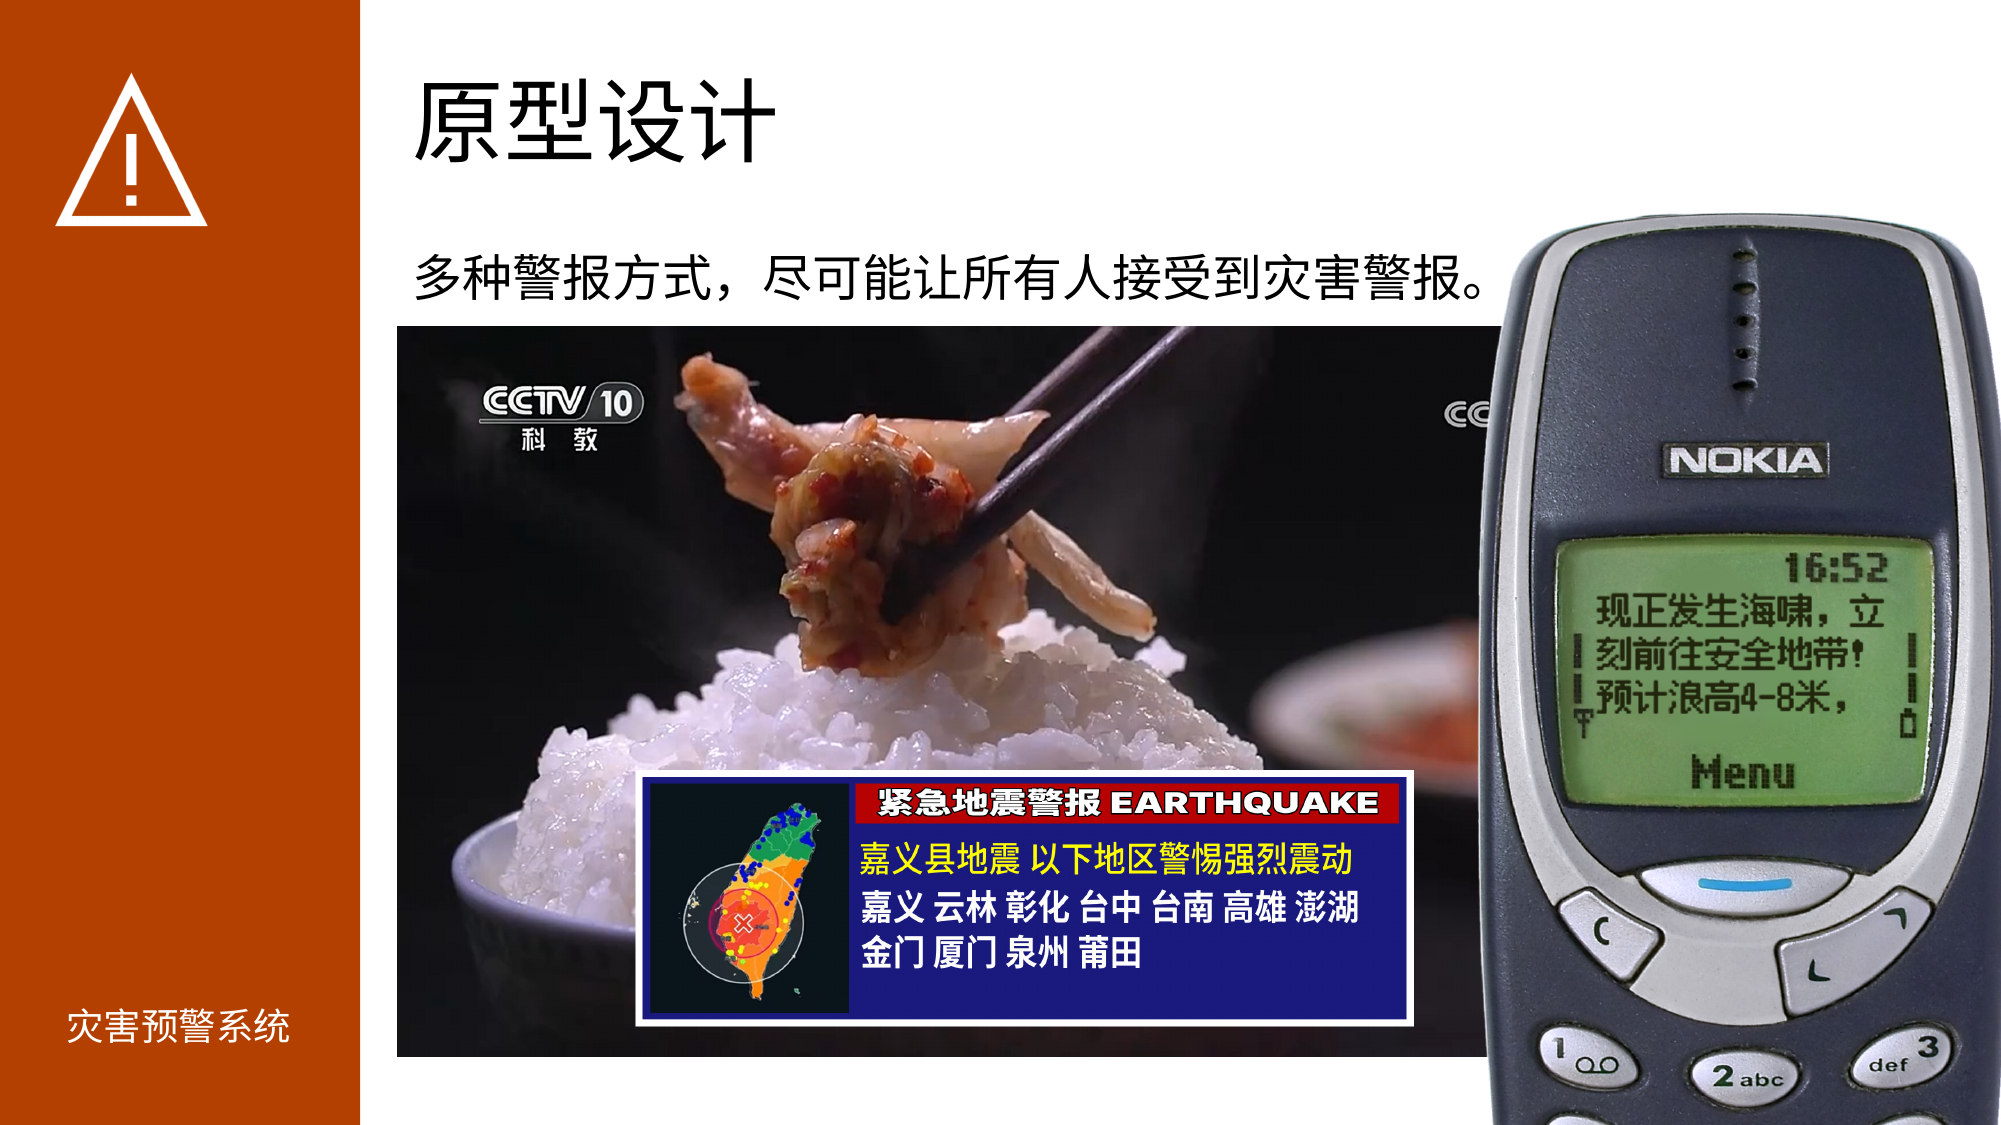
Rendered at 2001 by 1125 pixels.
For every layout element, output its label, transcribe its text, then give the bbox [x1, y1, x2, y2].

picture [50, 68, 222, 236]
title 原型设计 [397, 48, 1962, 203]
list 多种警报方式，尽可能让所有人接受到灾害警报。 [397, 230, 1465, 326]
picture [397, 202, 2001, 1125]
